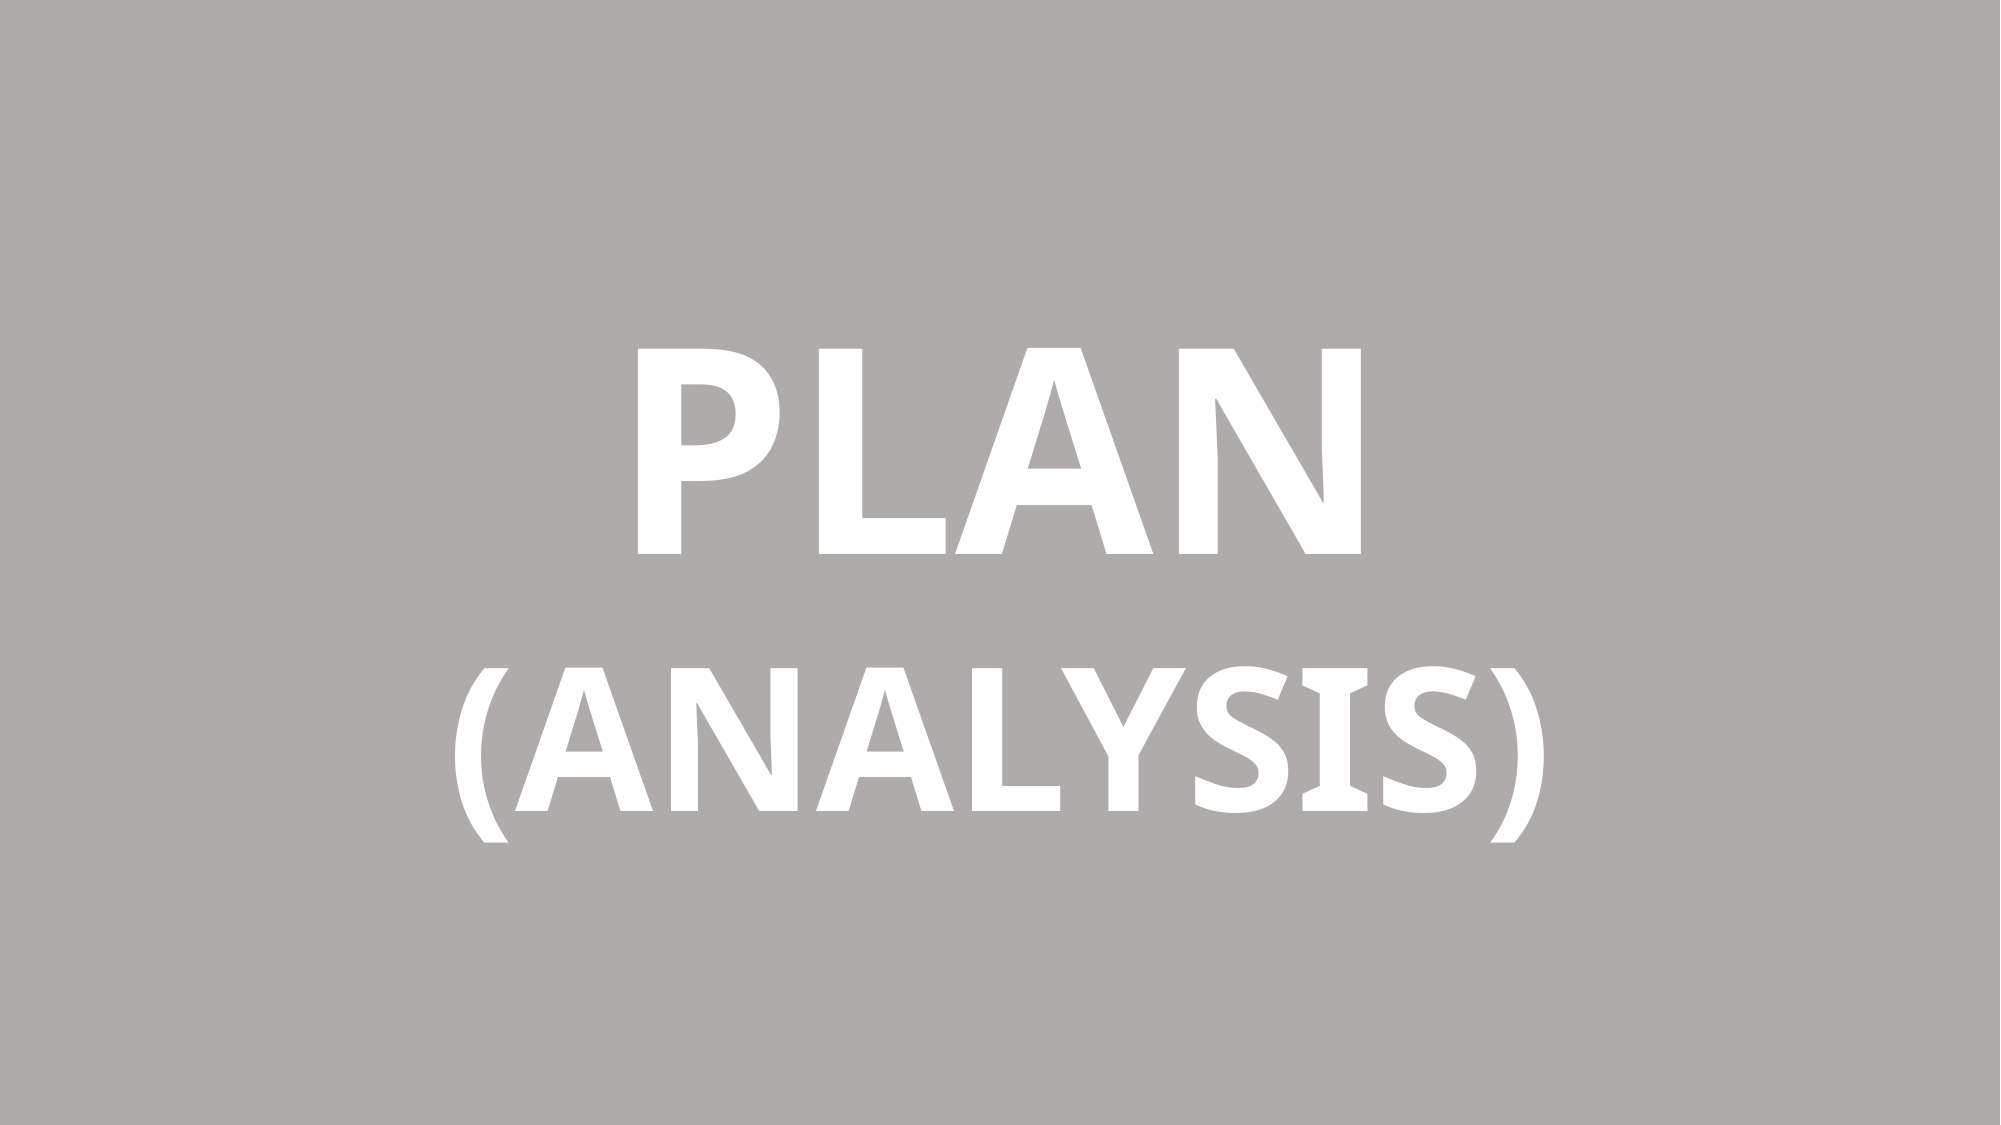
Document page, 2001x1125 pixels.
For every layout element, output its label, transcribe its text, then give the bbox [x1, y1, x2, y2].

text_box PLAN (ANALYSIS) [433, 259, 1567, 860]
